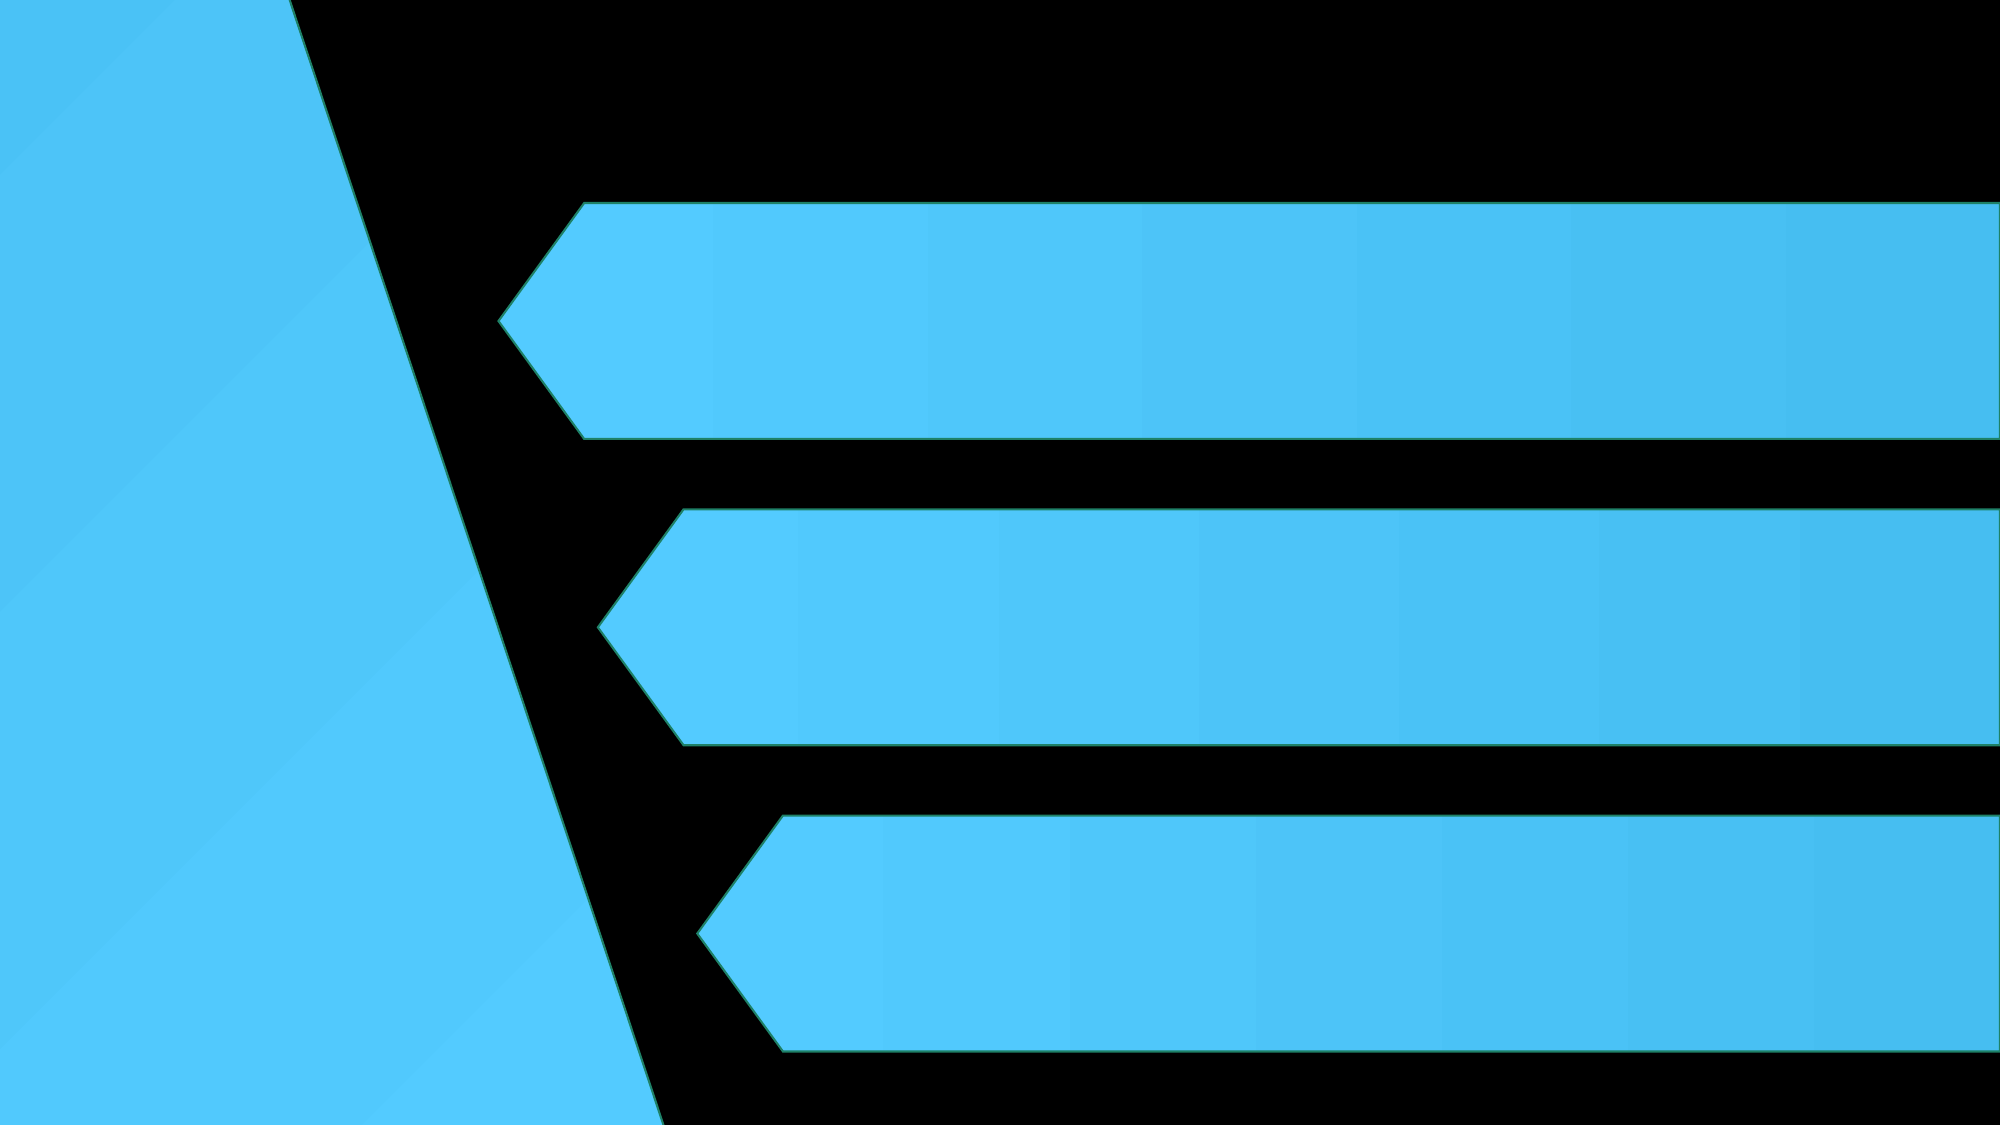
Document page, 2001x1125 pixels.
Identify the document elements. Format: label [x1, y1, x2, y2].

text_box [497, 201, 2000, 440]
text_box [0, 0, 665, 1125]
text_box [596, 508, 2000, 747]
text_box [695, 814, 2000, 1053]
